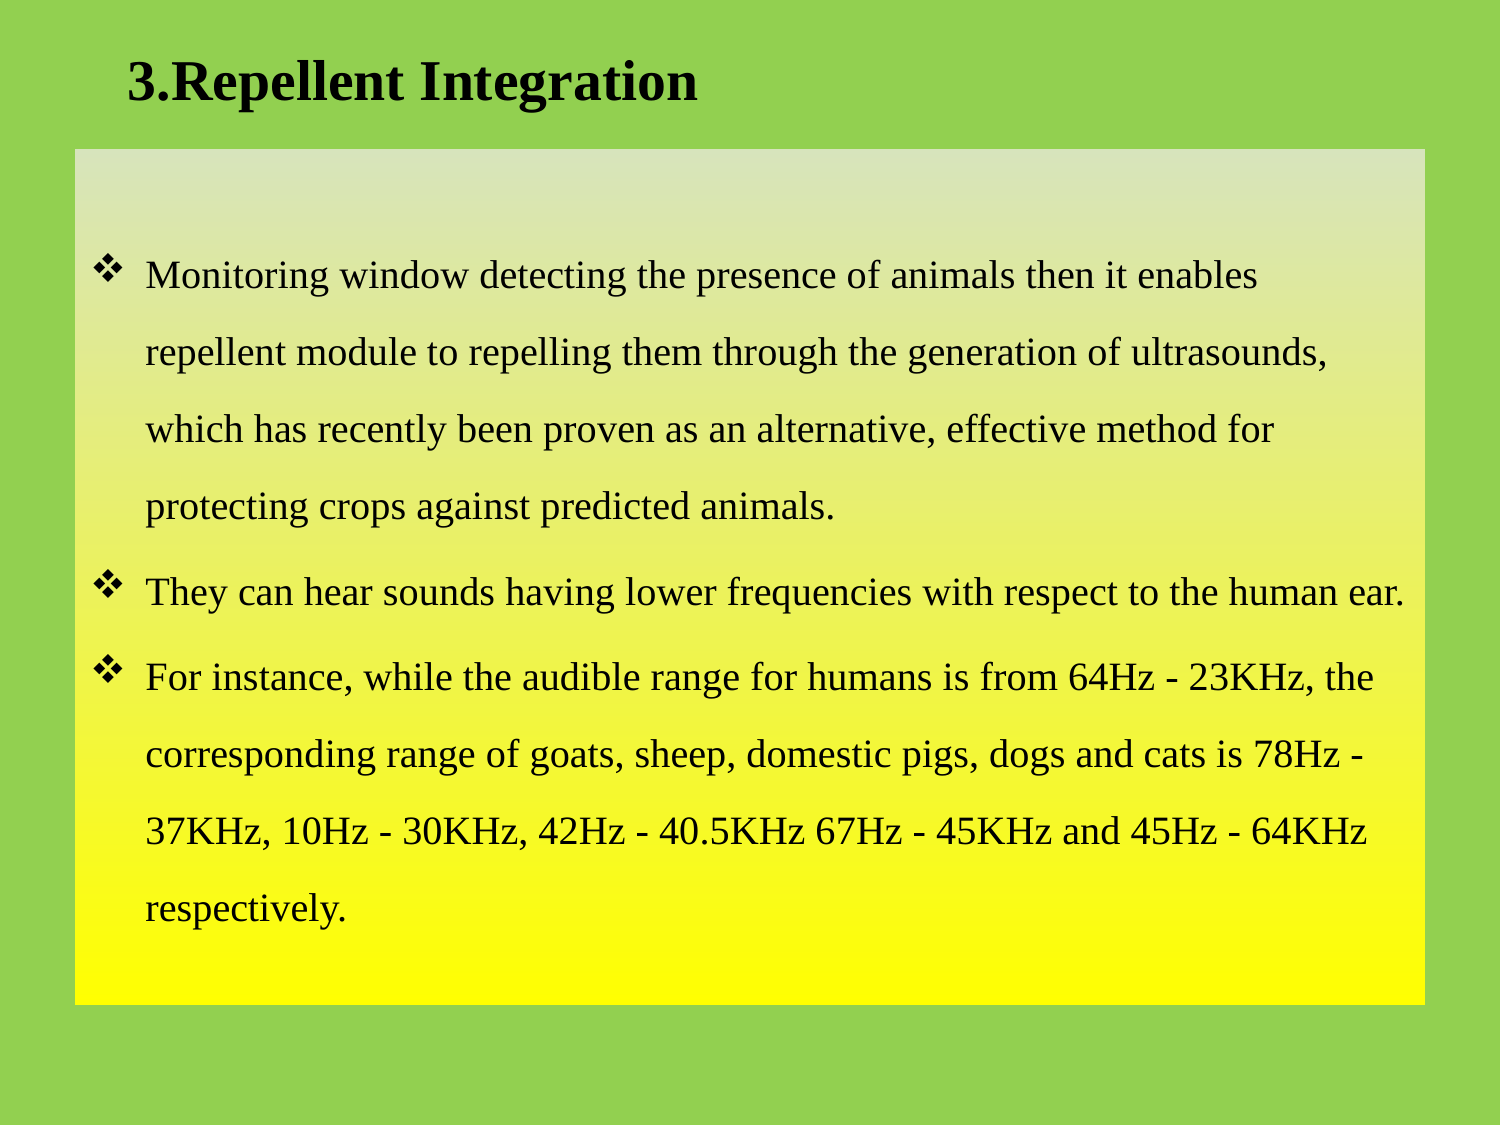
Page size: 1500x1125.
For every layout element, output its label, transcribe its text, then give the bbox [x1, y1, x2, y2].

title 3.Repellent Integration [41, 33, 787, 207]
list Monitoring window detecting the presence of animals then it enables repellent module to repelling them through the generation of ultrasounds, which has recently been proven as an alternative, effective method for protecting crops against predicted animals. They can hear sounds having lower frequencies with respect to the human ear. For instance, while the audible range for humans is from 64Hz - 23KHz, the corresponding range of goats, sheep, domestic pigs, dogs and cats is 78Hz - 37KHz, 10Hz - 30KHz, 42Hz - 40.5KHz 67Hz - 45KHz and 45Hz - 64KHz respectively. [75, 149, 1425, 1005]
